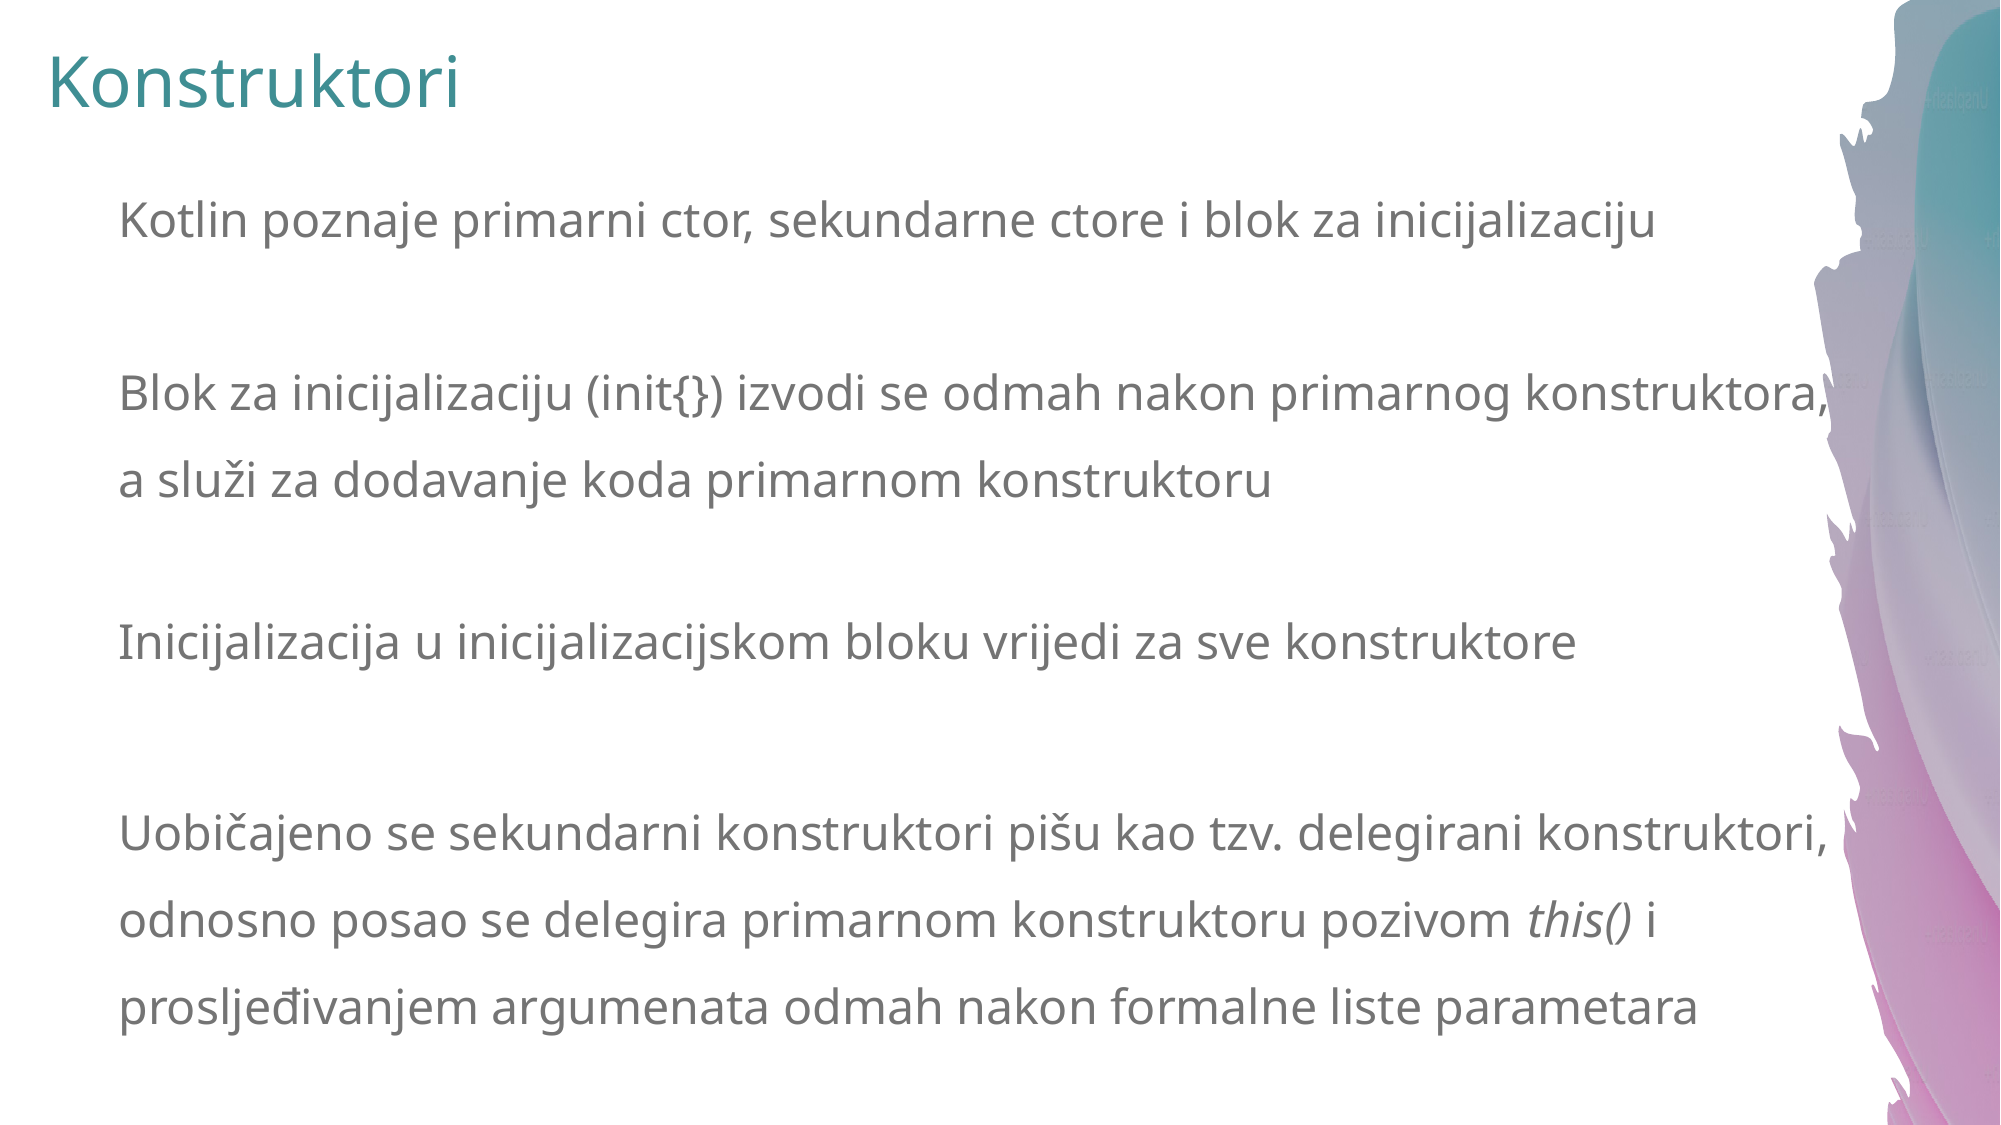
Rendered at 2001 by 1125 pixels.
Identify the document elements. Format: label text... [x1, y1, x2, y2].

title Konstruktori [31, 39, 1757, 132]
picture [1813, 0, 2000, 1125]
list Kotlin poznaje primarni ctor, sekundarne ctore i blok za inicijalizaciju Blok za inicijalizaciju (init{}) izvodi se odmah nakon primarnog konstruktora, a služi za dodavanje koda primarnom konstruktoru Inicijalizacija u inicijalizacijskom bloku vrijedi za sve konstruktore Uobičajeno se sekundarni konstruktori pišu kao tzv. delegirani konstruktori, odnosno posao se delegira primarnom konstruktoru pozivom this() i prosljeđivanjem argumenata odmah nakon formalne liste parametara [103, 152, 1813, 1097]
